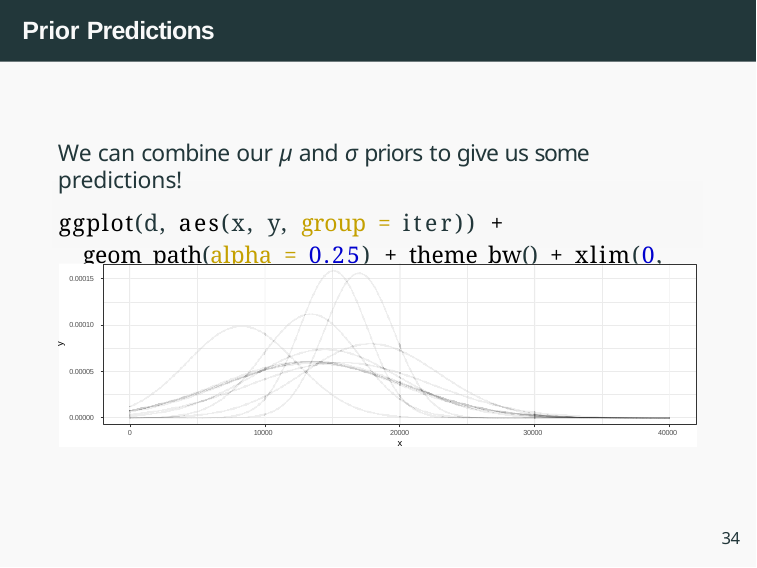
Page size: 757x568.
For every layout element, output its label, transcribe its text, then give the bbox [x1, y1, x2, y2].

title Prior Predictions [15, 12, 584, 110]
text_box We can combine our µ and σ priors to give us some predictions! ggplot(d, aes(x, y, group = iter)) + geom_path(alpha = 0.25) + theme_bw() + xlim(0, 40000) [55, 122, 718, 296]
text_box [58, 263, 698, 448]
slide_number 34 [715, 523, 748, 568]
